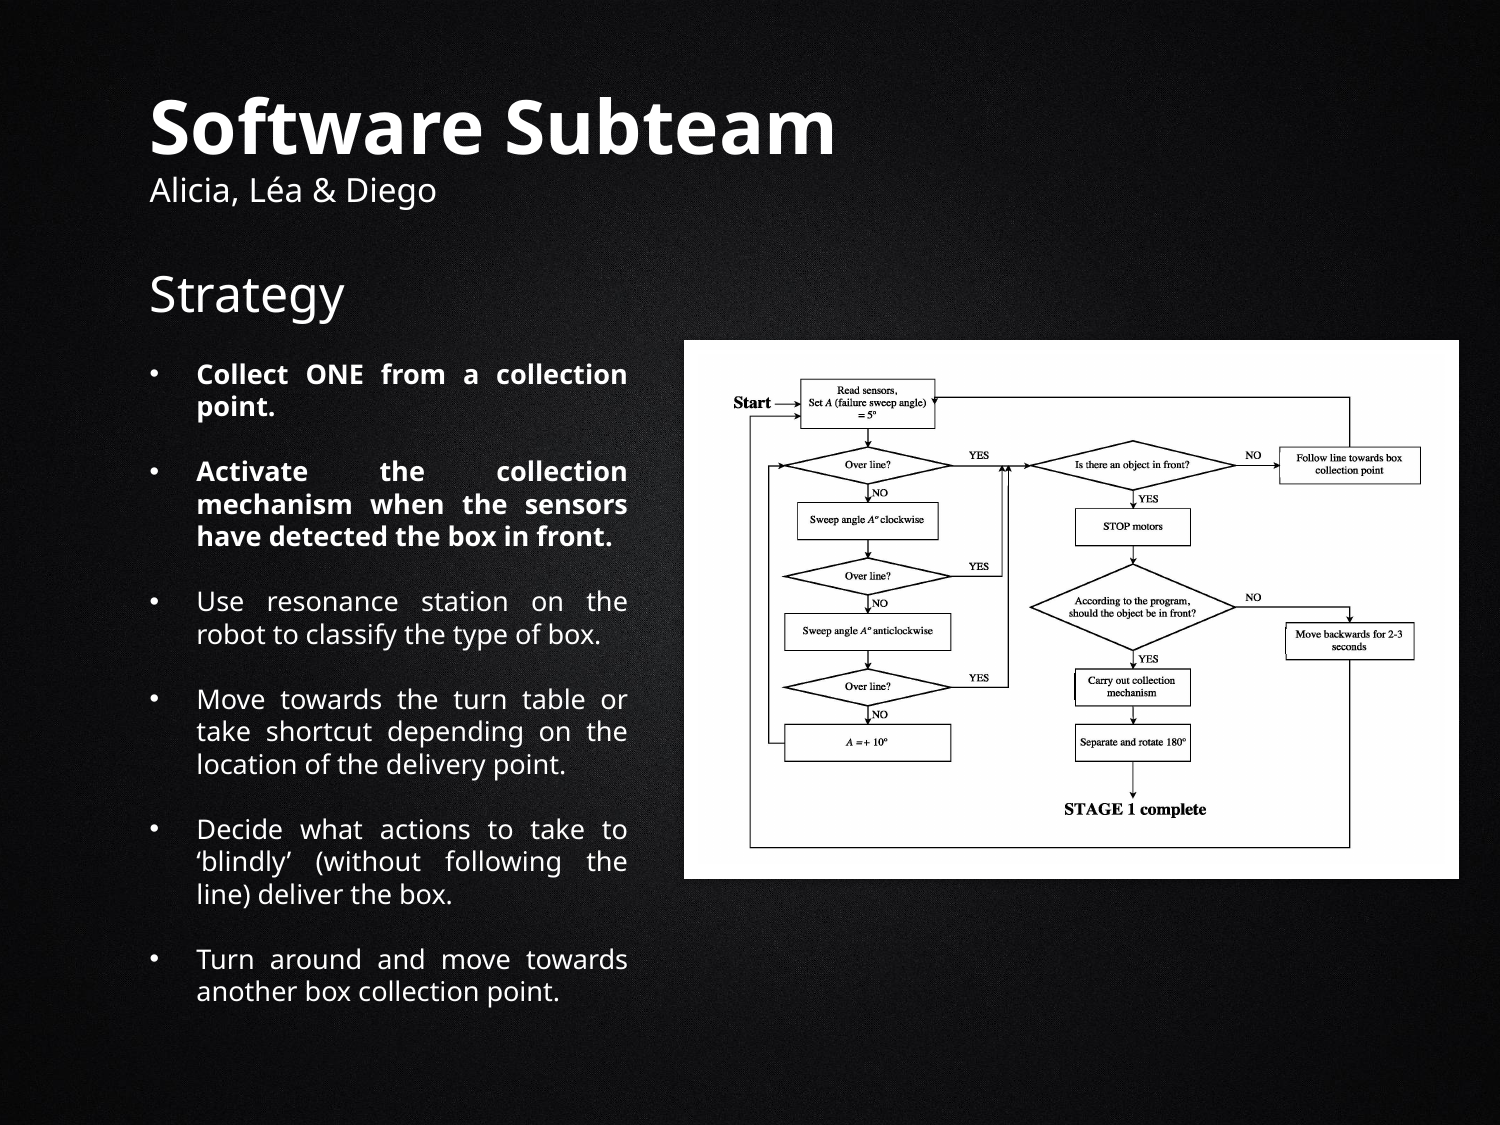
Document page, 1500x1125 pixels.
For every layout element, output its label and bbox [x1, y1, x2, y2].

text_box [698, 354, 1445, 865]
picture [0, 0, 1500, 1125]
